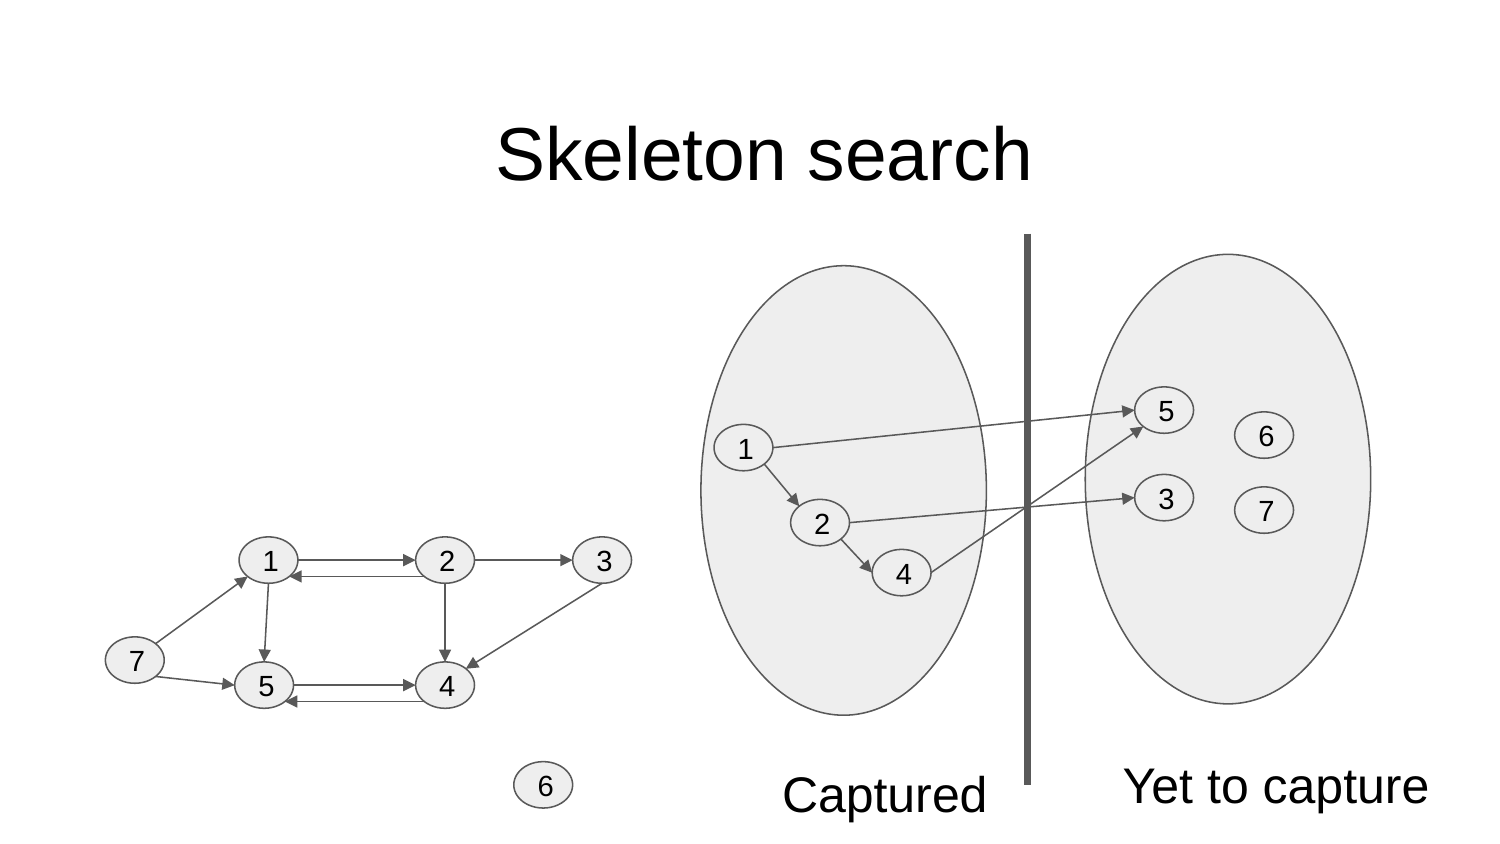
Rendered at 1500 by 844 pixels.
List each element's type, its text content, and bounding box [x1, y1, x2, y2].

text_box [700, 265, 977, 716]
text_box Yet to capture [1107, 738, 1488, 785]
text_box 1 [714, 424, 772, 471]
text_box 6 [1234, 411, 1294, 459]
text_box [930, 426, 1144, 573]
text_box 3 [572, 536, 632, 584]
text_box 6 [513, 761, 573, 809]
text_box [263, 583, 269, 663]
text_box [772, 409, 1135, 448]
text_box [155, 576, 248, 644]
text_box 5 [1134, 386, 1194, 434]
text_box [840, 538, 873, 573]
text_box 7 [105, 636, 165, 684]
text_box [465, 583, 603, 669]
text_box 2 [790, 499, 849, 546]
text_box 1 [239, 536, 298, 584]
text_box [155, 676, 235, 686]
text_box 4 [873, 549, 930, 596]
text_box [849, 497, 925, 523]
text_box 2 [415, 536, 475, 584]
title Skeleton search [65, 81, 1464, 220]
text_box 3 [1148, 474, 1194, 521]
text_box 5 [236, 662, 294, 709]
text_box Captured [767, 747, 1012, 823]
text_box [1092, 254, 1371, 704]
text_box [764, 463, 800, 507]
text_box 4 [415, 662, 475, 709]
text_box 7 [1234, 486, 1294, 534]
